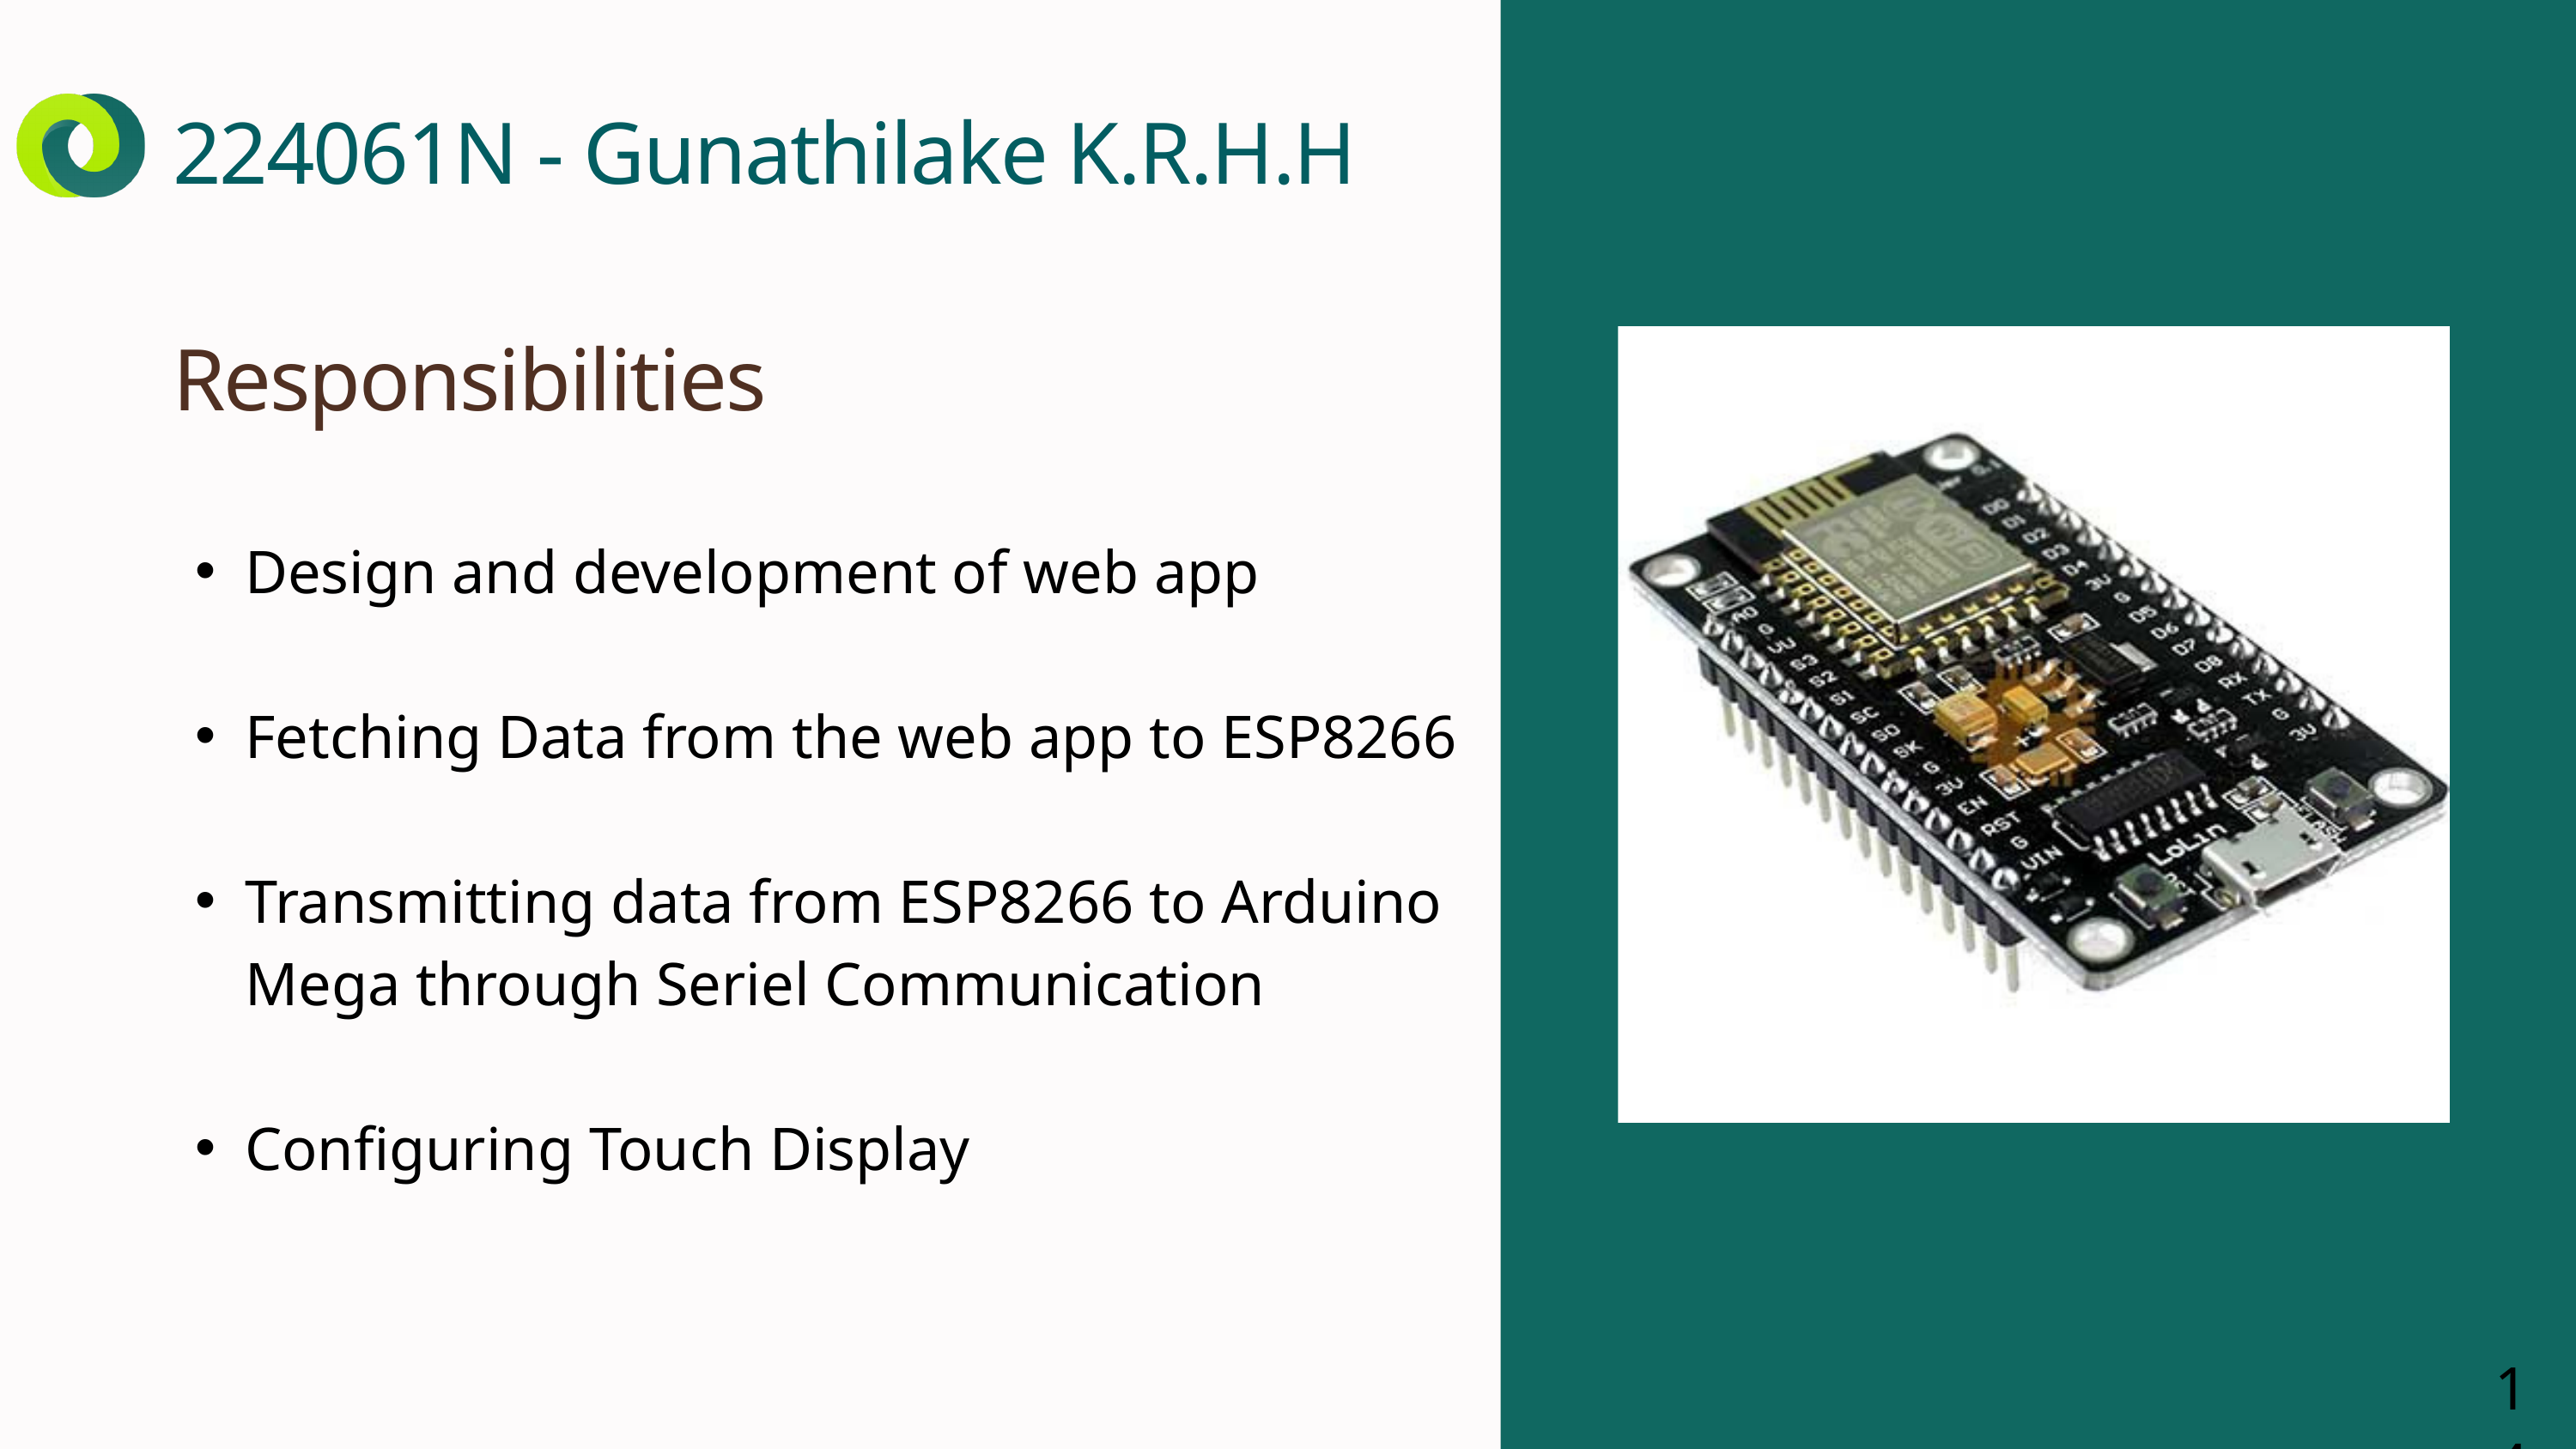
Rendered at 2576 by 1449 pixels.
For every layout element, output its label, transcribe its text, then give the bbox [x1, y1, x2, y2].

text_box 224061N - Gunathilake K.R.H.H [173, 82, 1496, 202]
text_box Responsibilities [173, 309, 1265, 428]
text_box [16, 94, 145, 197]
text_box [1500, 0, 2576, 1449]
text_box Design and development of web app Fetching Data from the web app to ESP8266 Transmitting data from ESP8266 to Arduino Mega through Seriel Communication Configuring Touch Display [144, 523, 1479, 1182]
